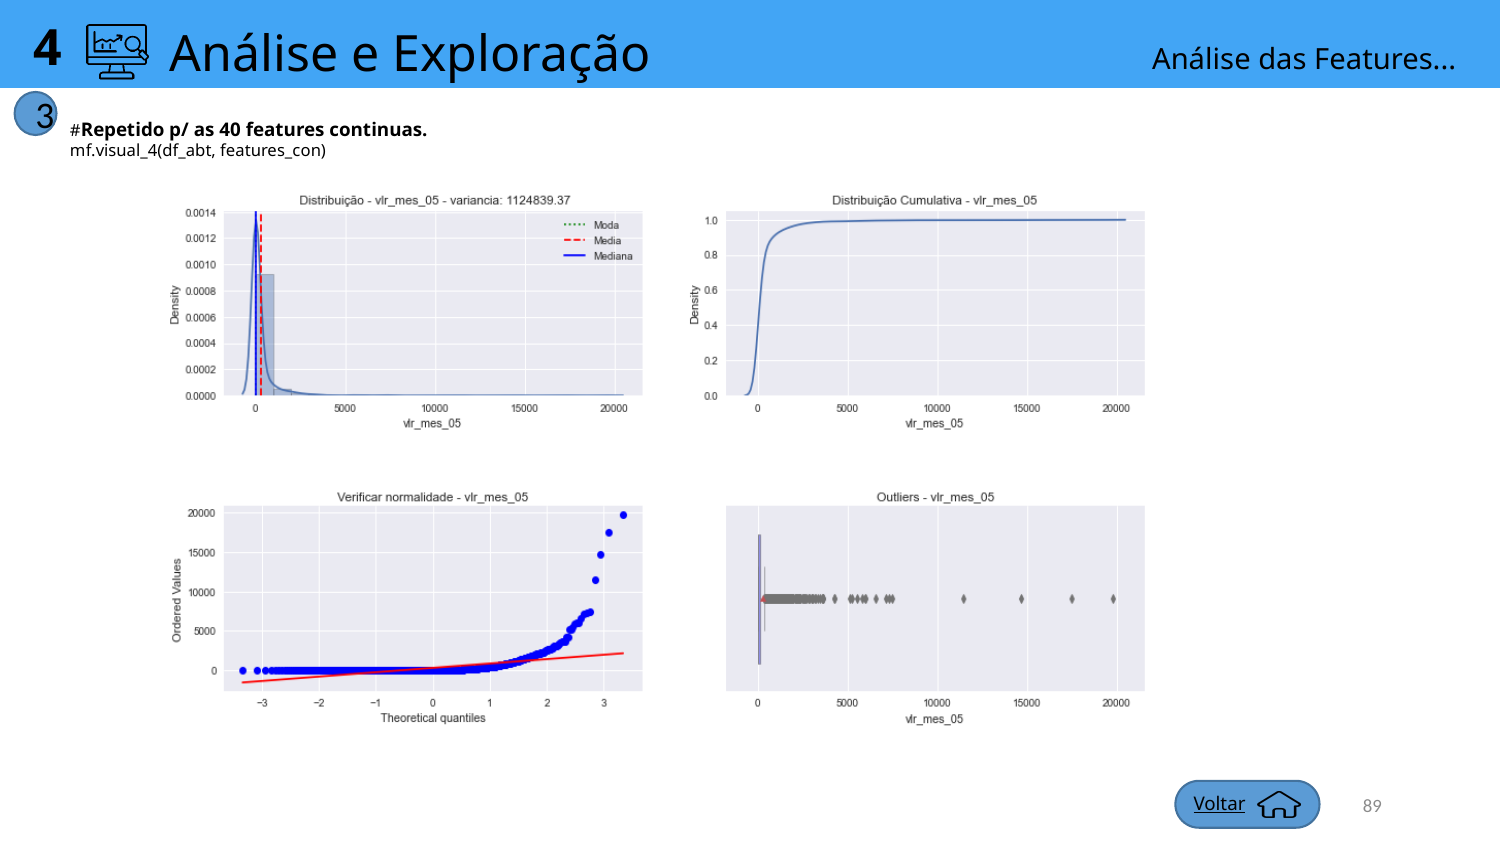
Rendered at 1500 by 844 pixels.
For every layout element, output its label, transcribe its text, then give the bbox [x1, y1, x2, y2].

text_box Análise e Exploração [154, 14, 688, 90]
text_box 4 [18, 8, 77, 83]
text_box [0, 0, 1500, 89]
picture [163, 188, 1151, 732]
text_box Voltar [1174, 779, 1321, 829]
slide_number 89 [1331, 782, 1397, 827]
text_box #Repetido p/ as 40 features continuas. mf.visual_4(df_abt, features_con) [55, 110, 442, 188]
picture [86, 20, 149, 84]
text_box Análise das Features... [1137, 32, 1481, 83]
text_box 3 [13, 90, 58, 137]
picture [1257, 791, 1301, 818]
